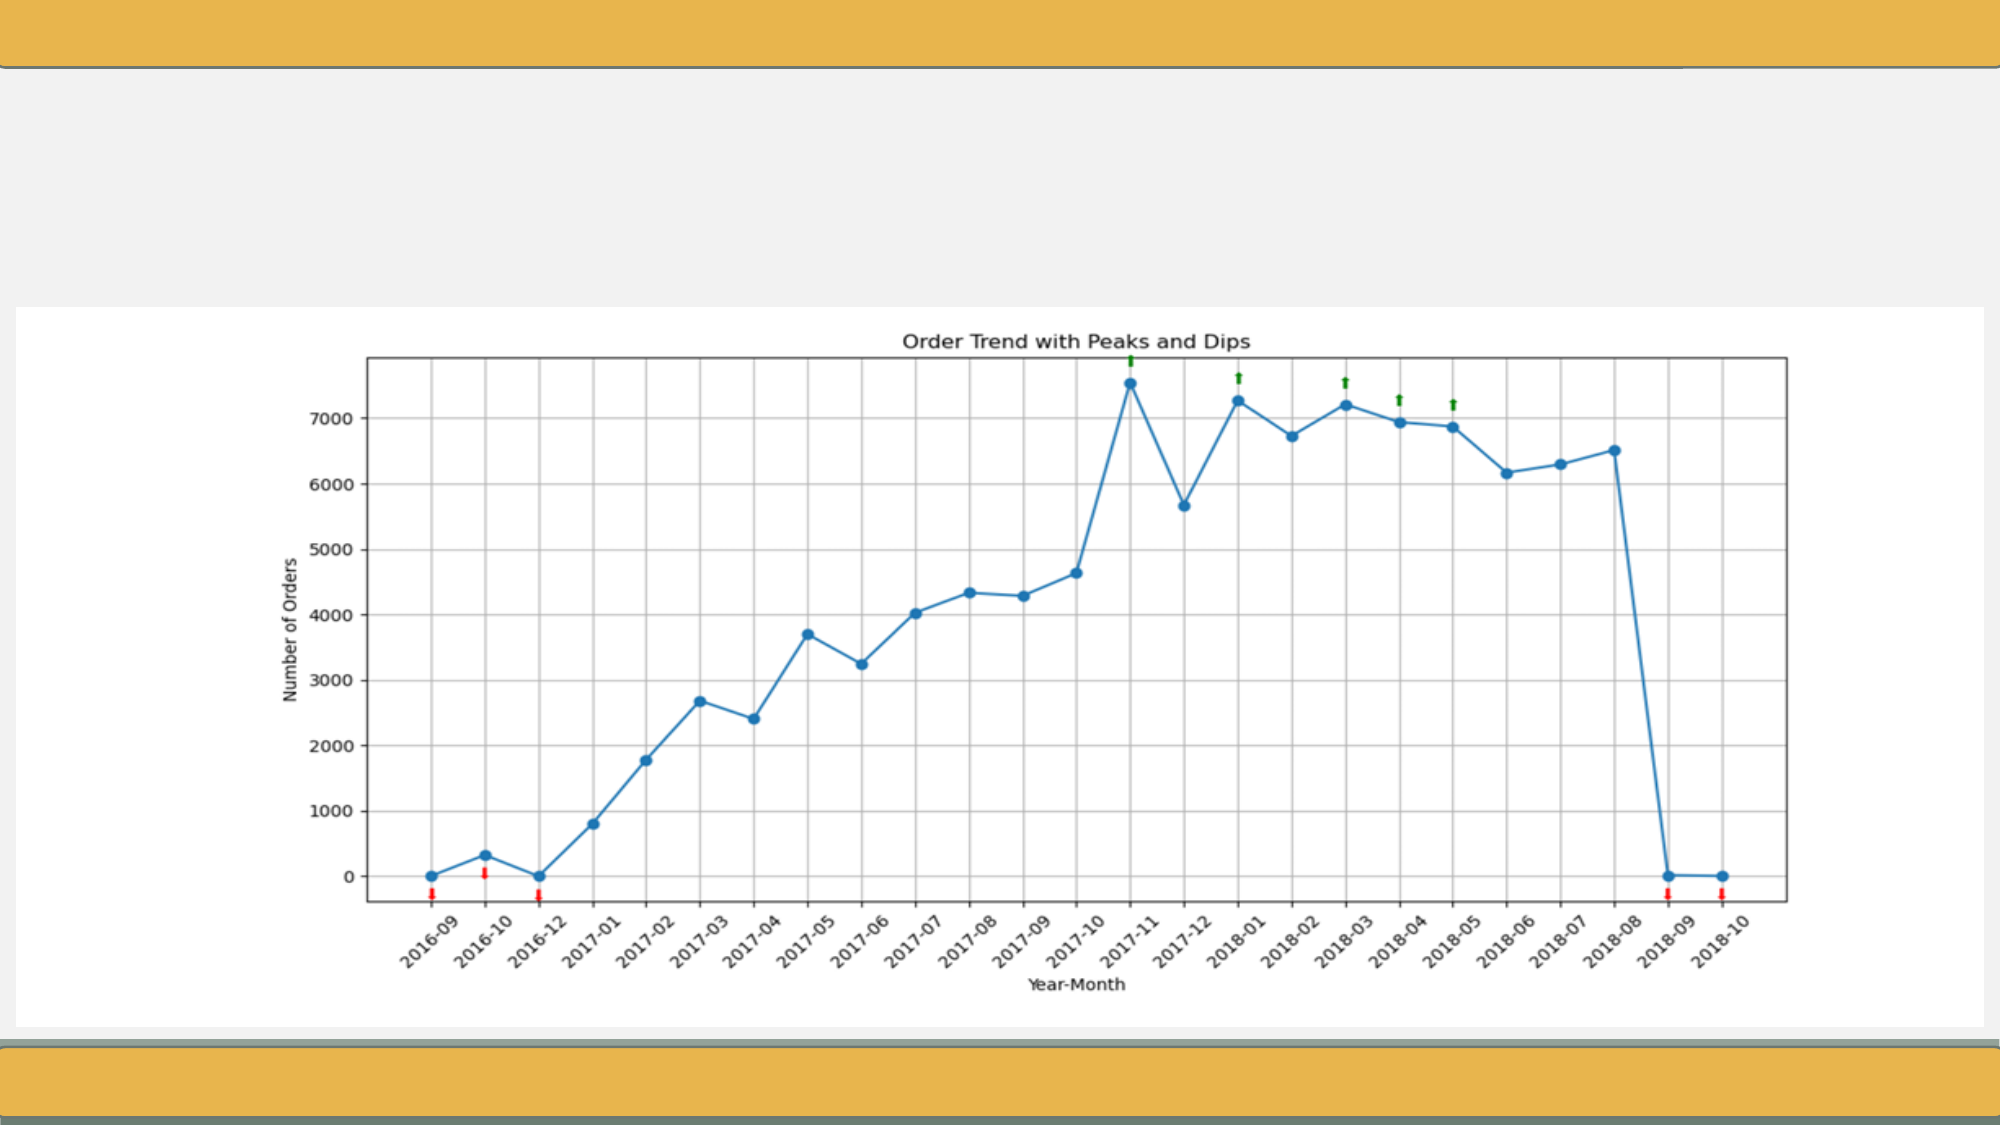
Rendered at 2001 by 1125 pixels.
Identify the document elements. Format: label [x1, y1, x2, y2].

picture [15, 306, 1985, 1027]
text_box [0, 0, 2000, 69]
text_box [0, 1045, 2000, 1119]
